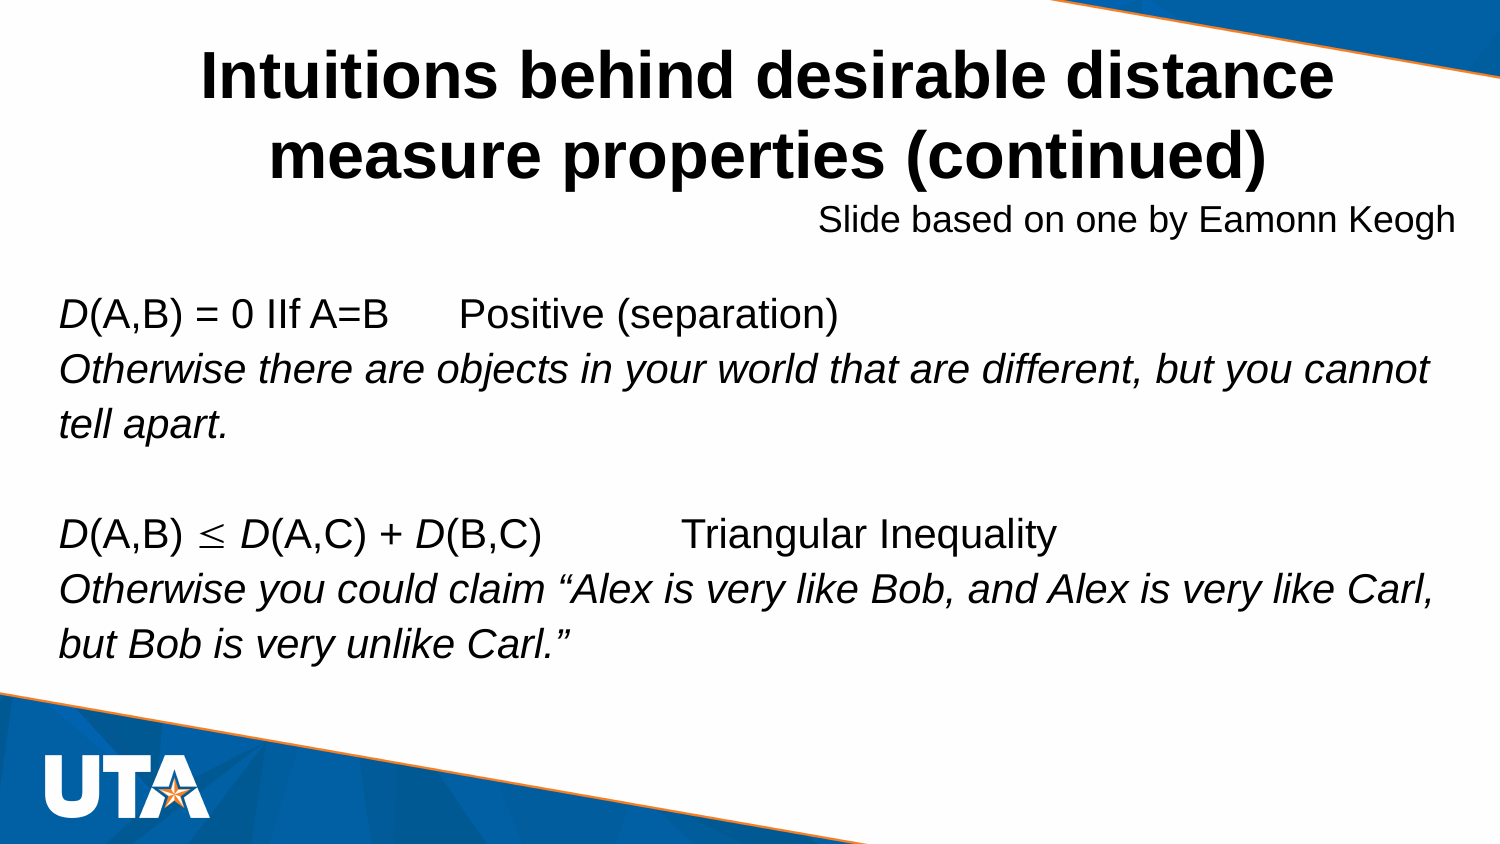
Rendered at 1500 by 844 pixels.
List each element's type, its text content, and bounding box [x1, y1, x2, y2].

text_box D(A,B) = 0 IIf A=B Positive (separation) Otherwise there are objects in your world that are different, but you cannot tell apart. D(A,B)  D(A,C) + D(B,C) Triangular Inequality Otherwise you could claim “Alex is very like Bob, and Alex is very like Carl, but Bob is very unlike Carl.” [43, 274, 1500, 730]
text_box Slide based on one by Eamonn Keogh [803, 187, 1472, 248]
text_box Intuitions behind desirable distance measure properties (continued) [95, 15, 1443, 208]
picture [0, 0, 1500, 844]
